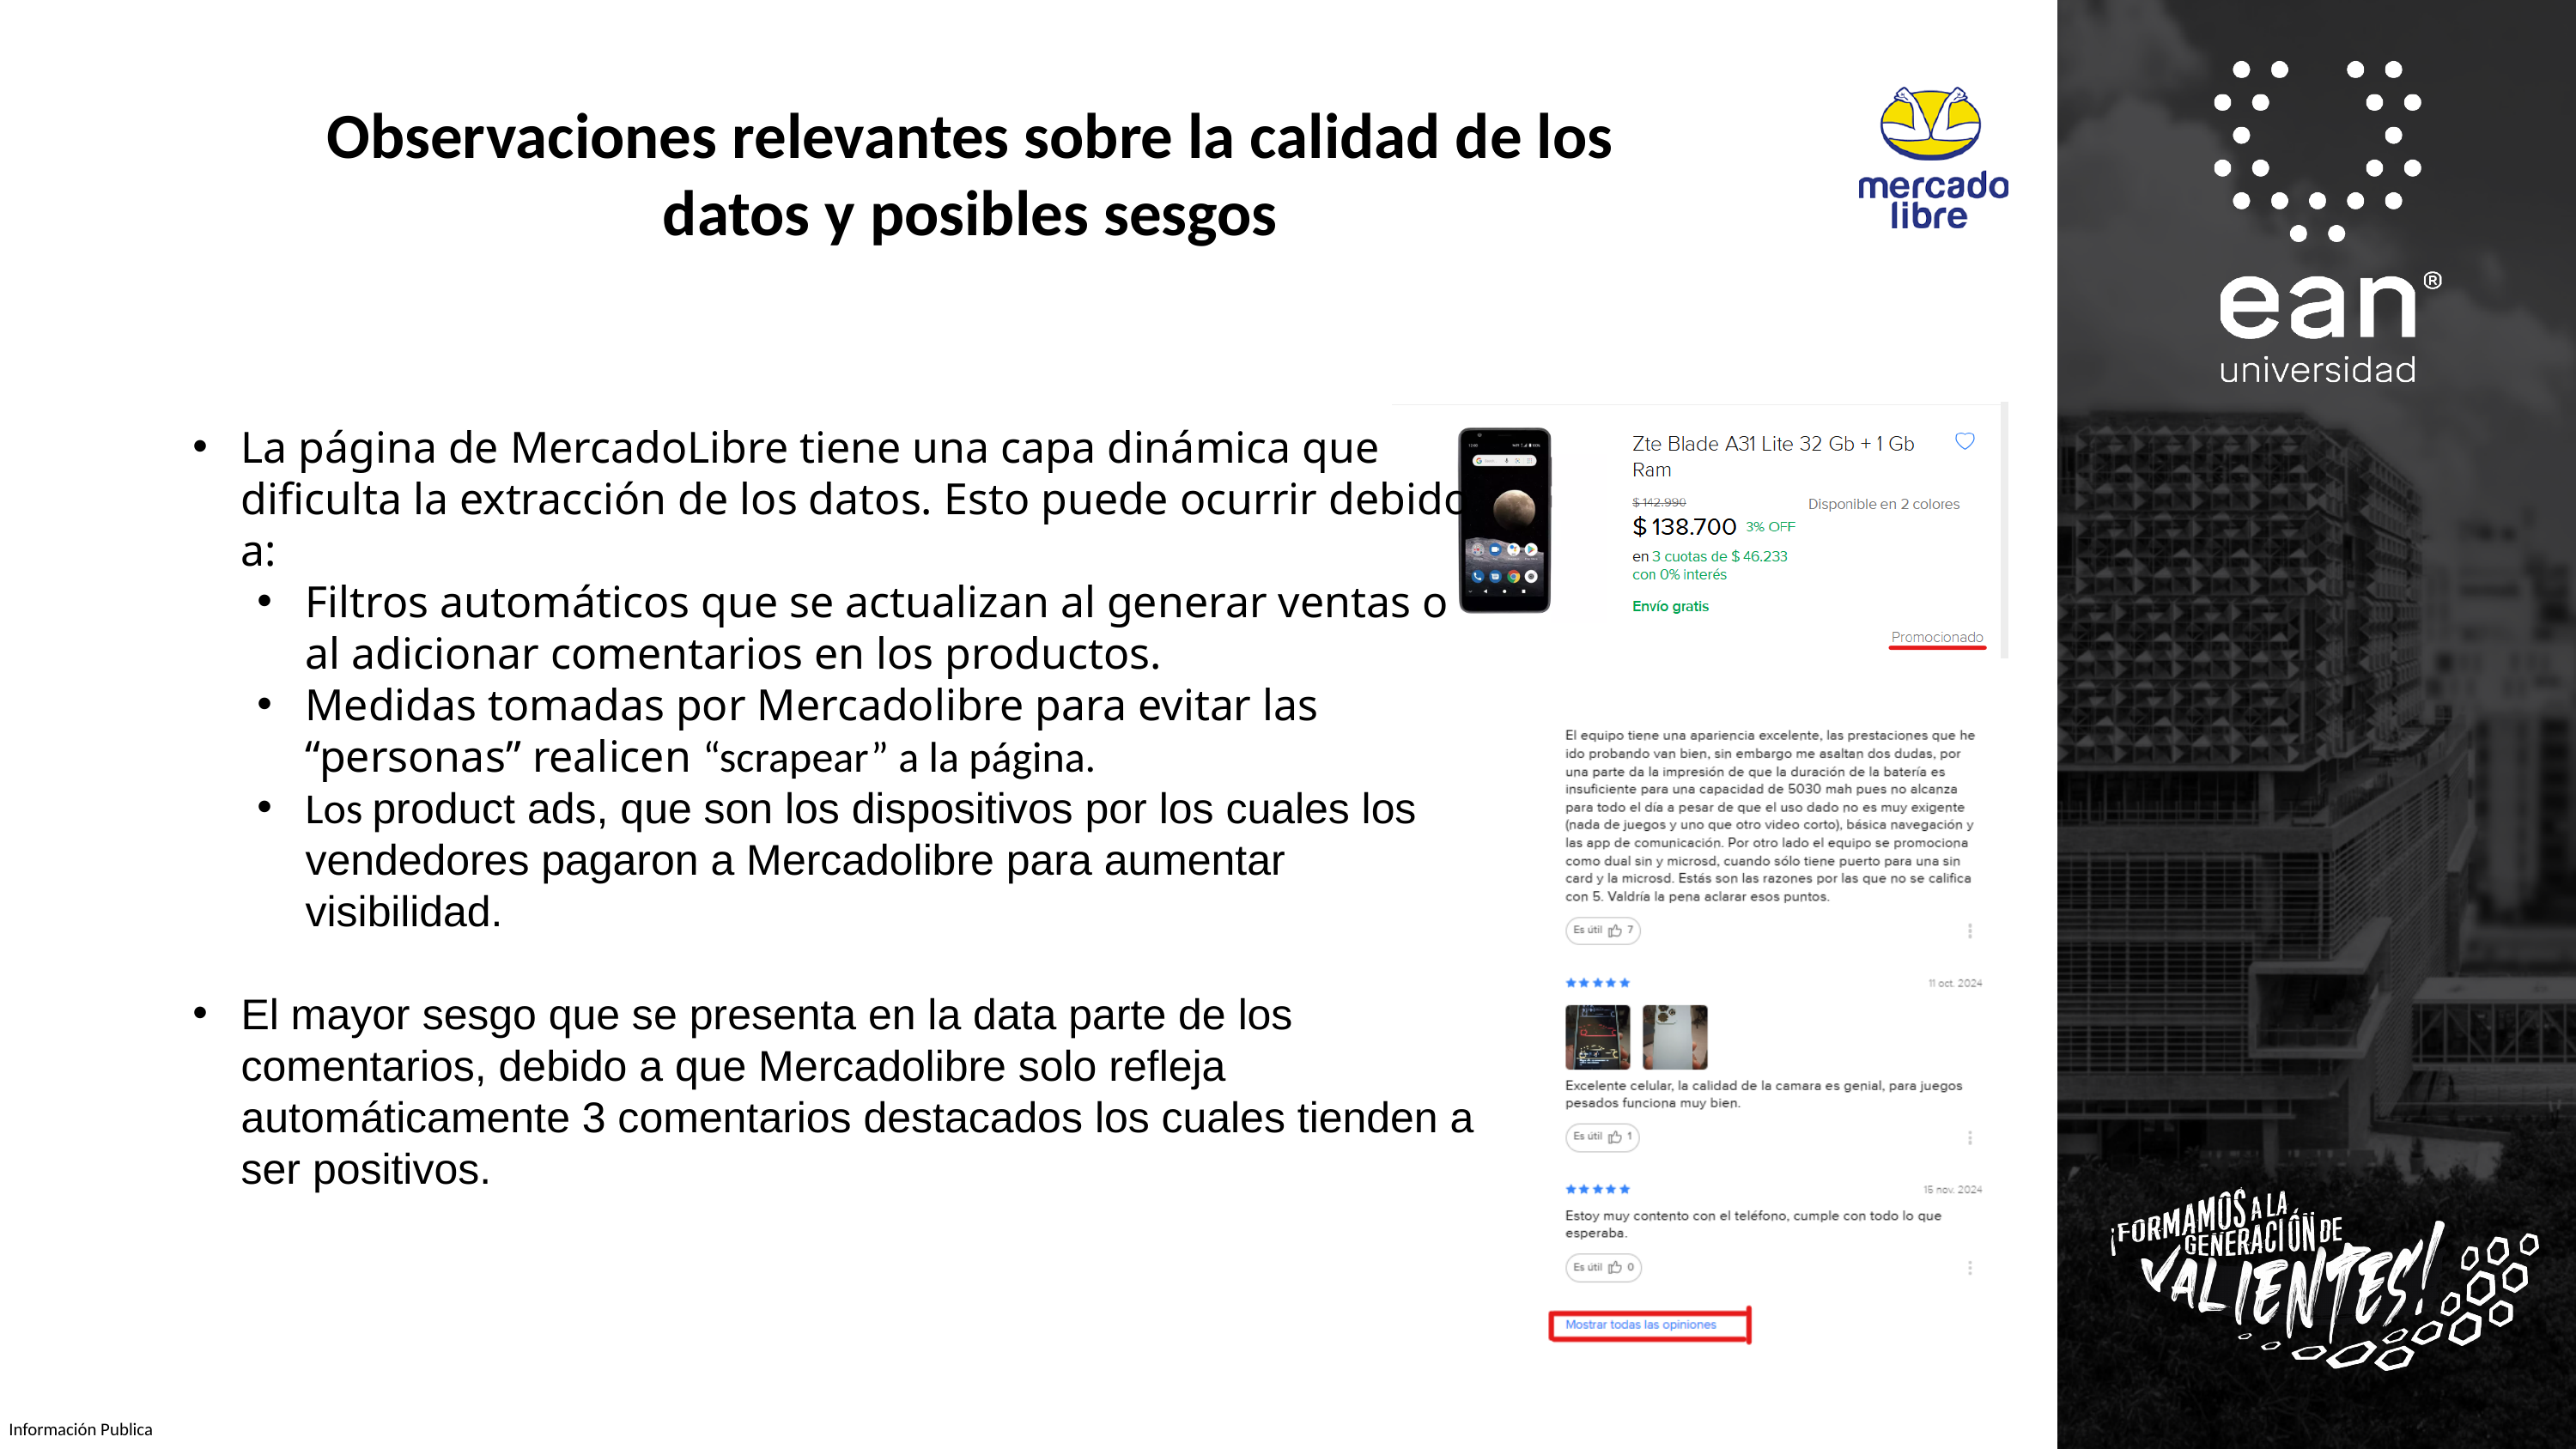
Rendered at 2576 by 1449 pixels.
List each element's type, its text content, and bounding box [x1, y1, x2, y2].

text_box Observaciones relevantes sobre la calidad de los datos y posibles sesgos [291, 87, 1649, 255]
picture [1525, 724, 2008, 1355]
picture [2057, 0, 2576, 1449]
picture [1859, 87, 2008, 228]
text_box La página de MercadoLibre tiene una capa dinámica que dificulta la extracción de los datos. Esto puede ocurrir debido a: Filtros automáticos que se actualizan al generar ventas o al adicionar comentarios en los productos. Medidas tomadas por Mercadolibre para evitar las “personas” realicen “scrapear” a la página. Los product ads, que son los dispositivos por los cuales los vendedores pagaron a Mercadolibre para aumentar visibilidad. El mayor sesgo que se presenta en la data parte de los comentarios, debido a que Mercadolibre solo refleja automáticamente 3 comentarios destacados los cuales tienden a ser positivos. [179, 414, 1491, 1199]
picture [1392, 401, 2008, 658]
